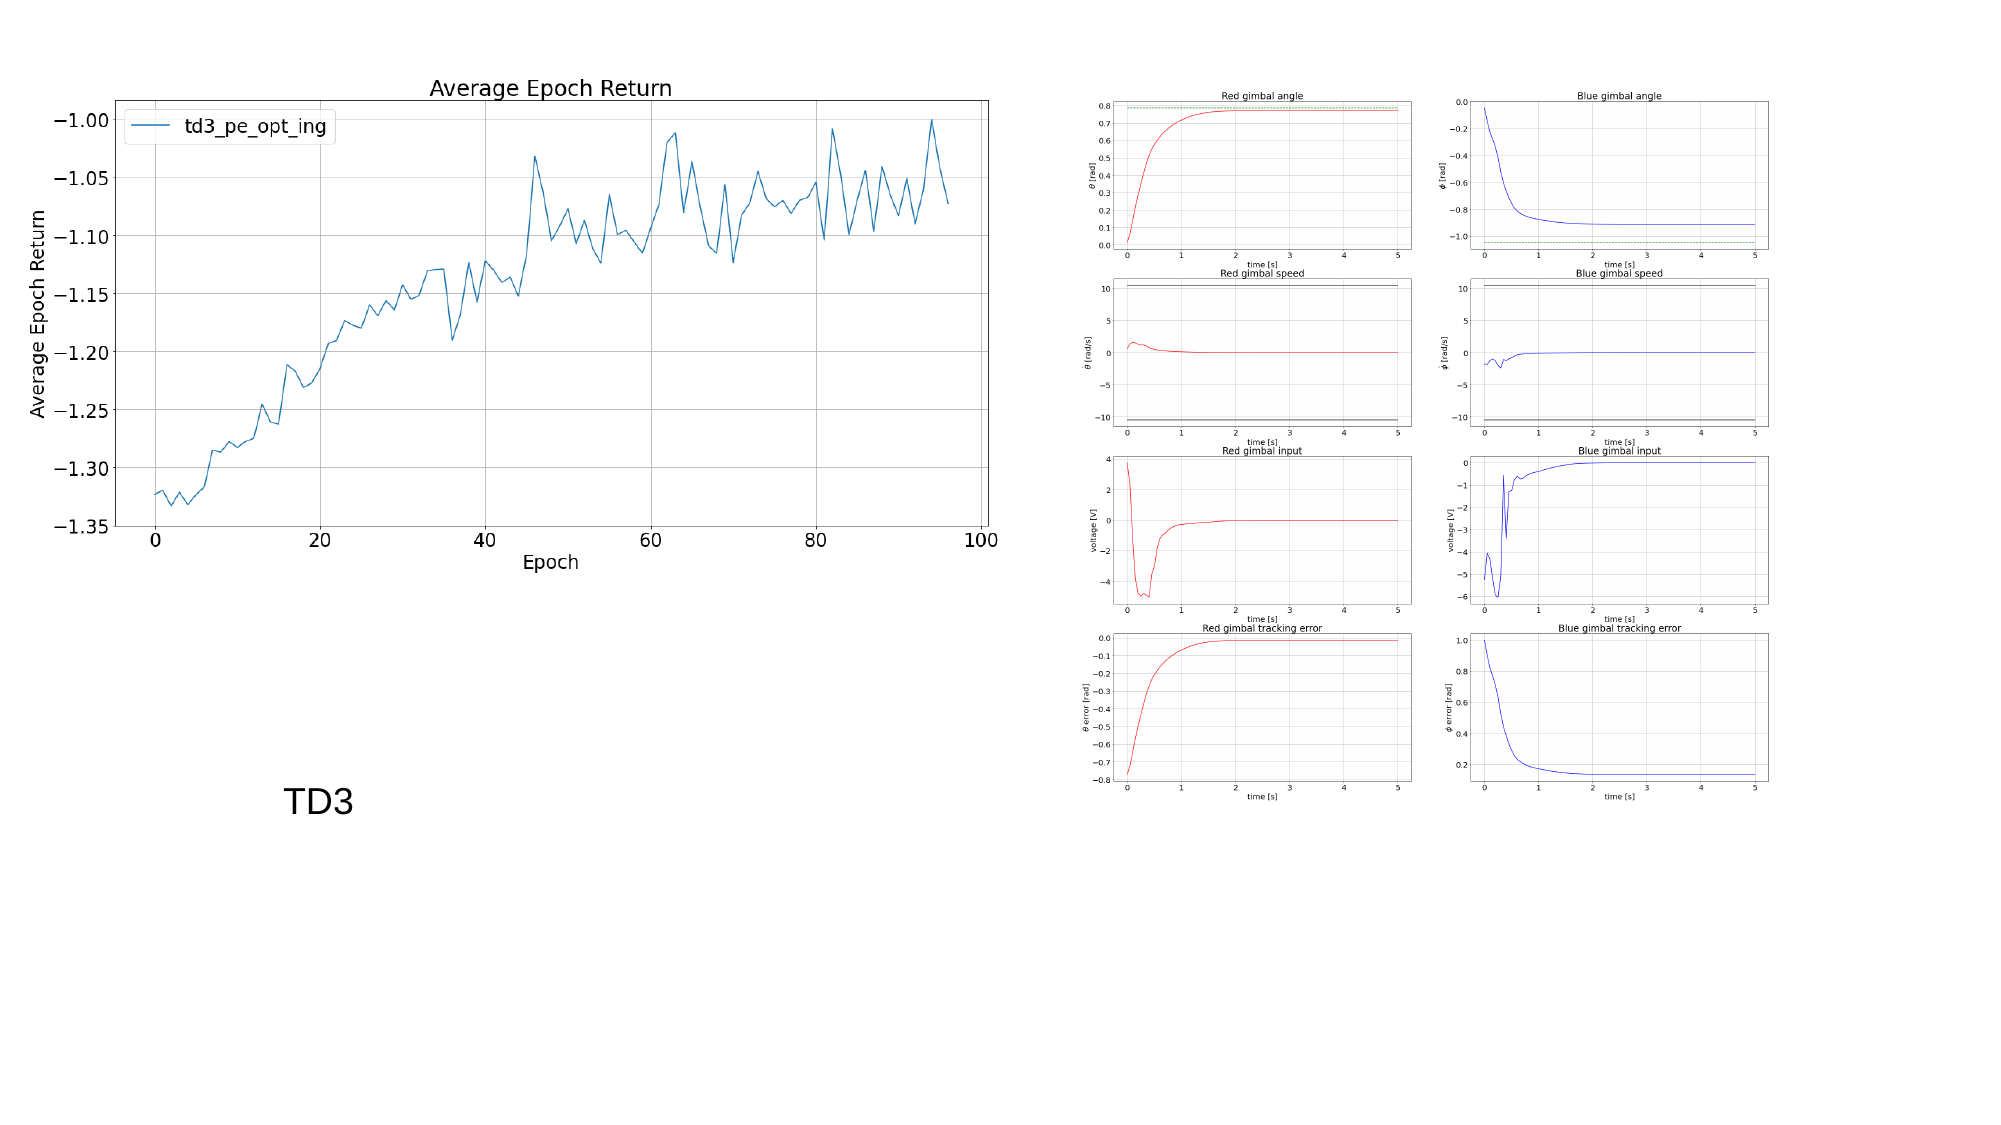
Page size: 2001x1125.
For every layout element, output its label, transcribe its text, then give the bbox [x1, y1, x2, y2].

text_box TD3 [268, 769, 493, 830]
picture [24, 73, 1004, 577]
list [1079, 89, 1771, 803]
